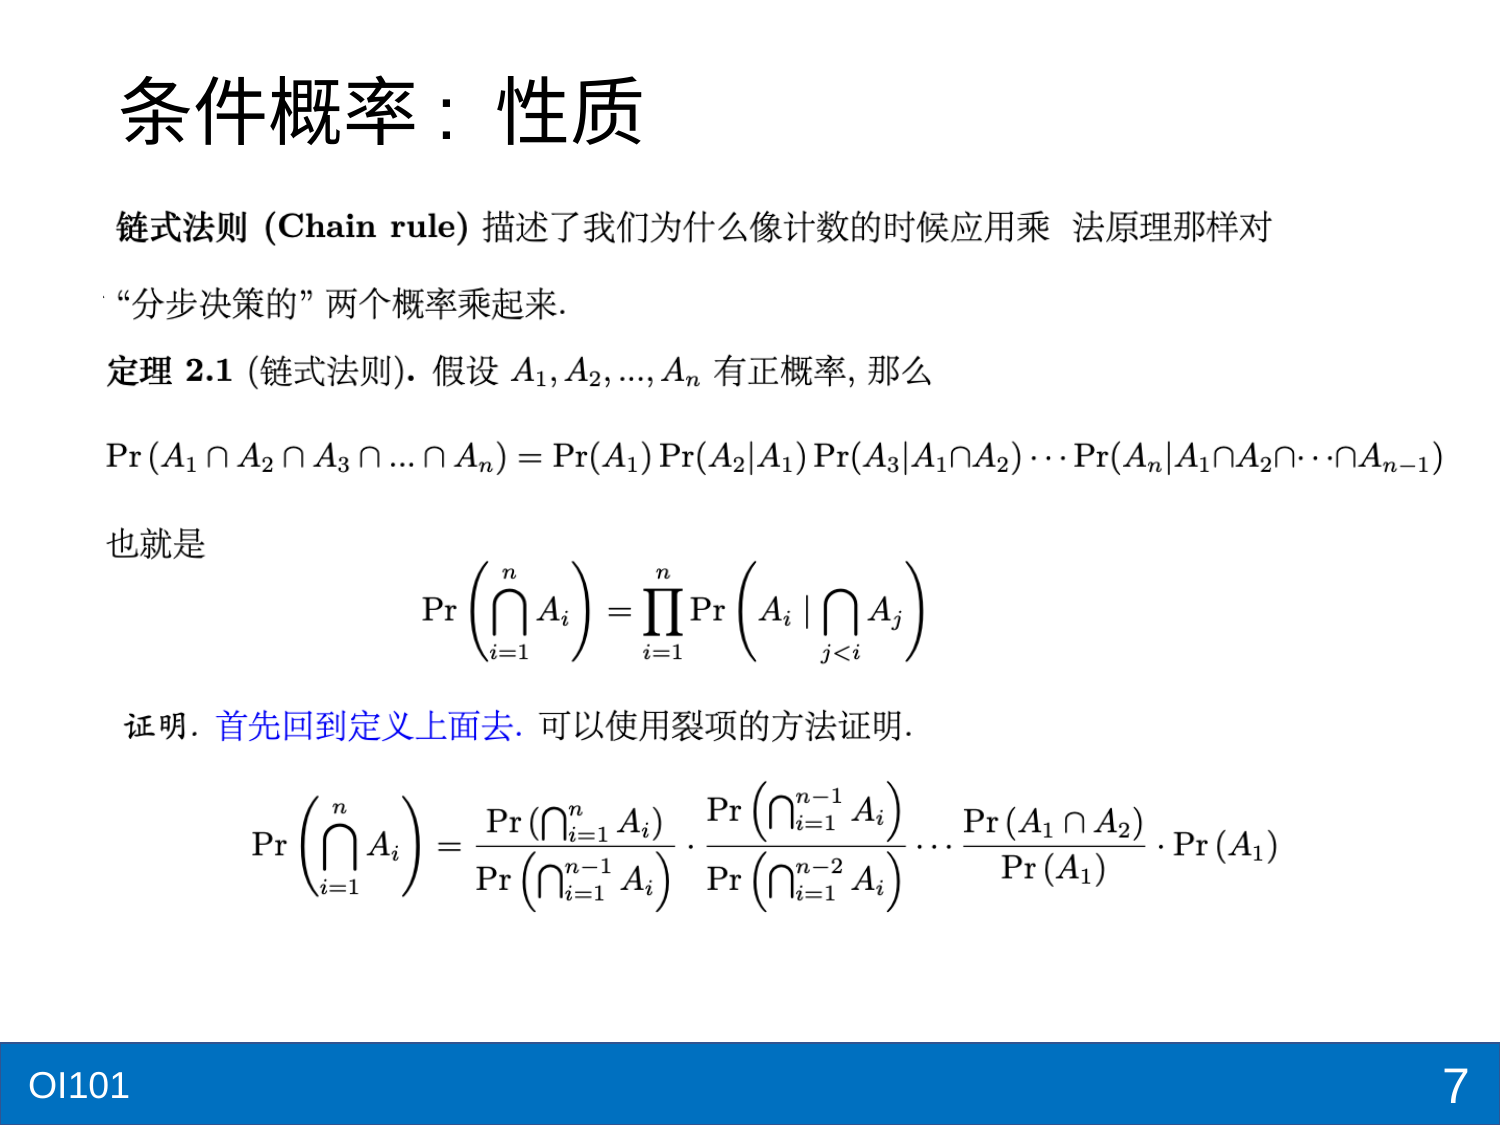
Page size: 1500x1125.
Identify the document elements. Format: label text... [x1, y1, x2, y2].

slide_number 7 [1147, 1054, 1485, 1114]
picture [74, 337, 1463, 678]
picture [103, 691, 1283, 956]
title 条件概率: 性质 [103, 59, 1397, 171]
picture [103, 280, 576, 331]
picture [103, 197, 1283, 254]
